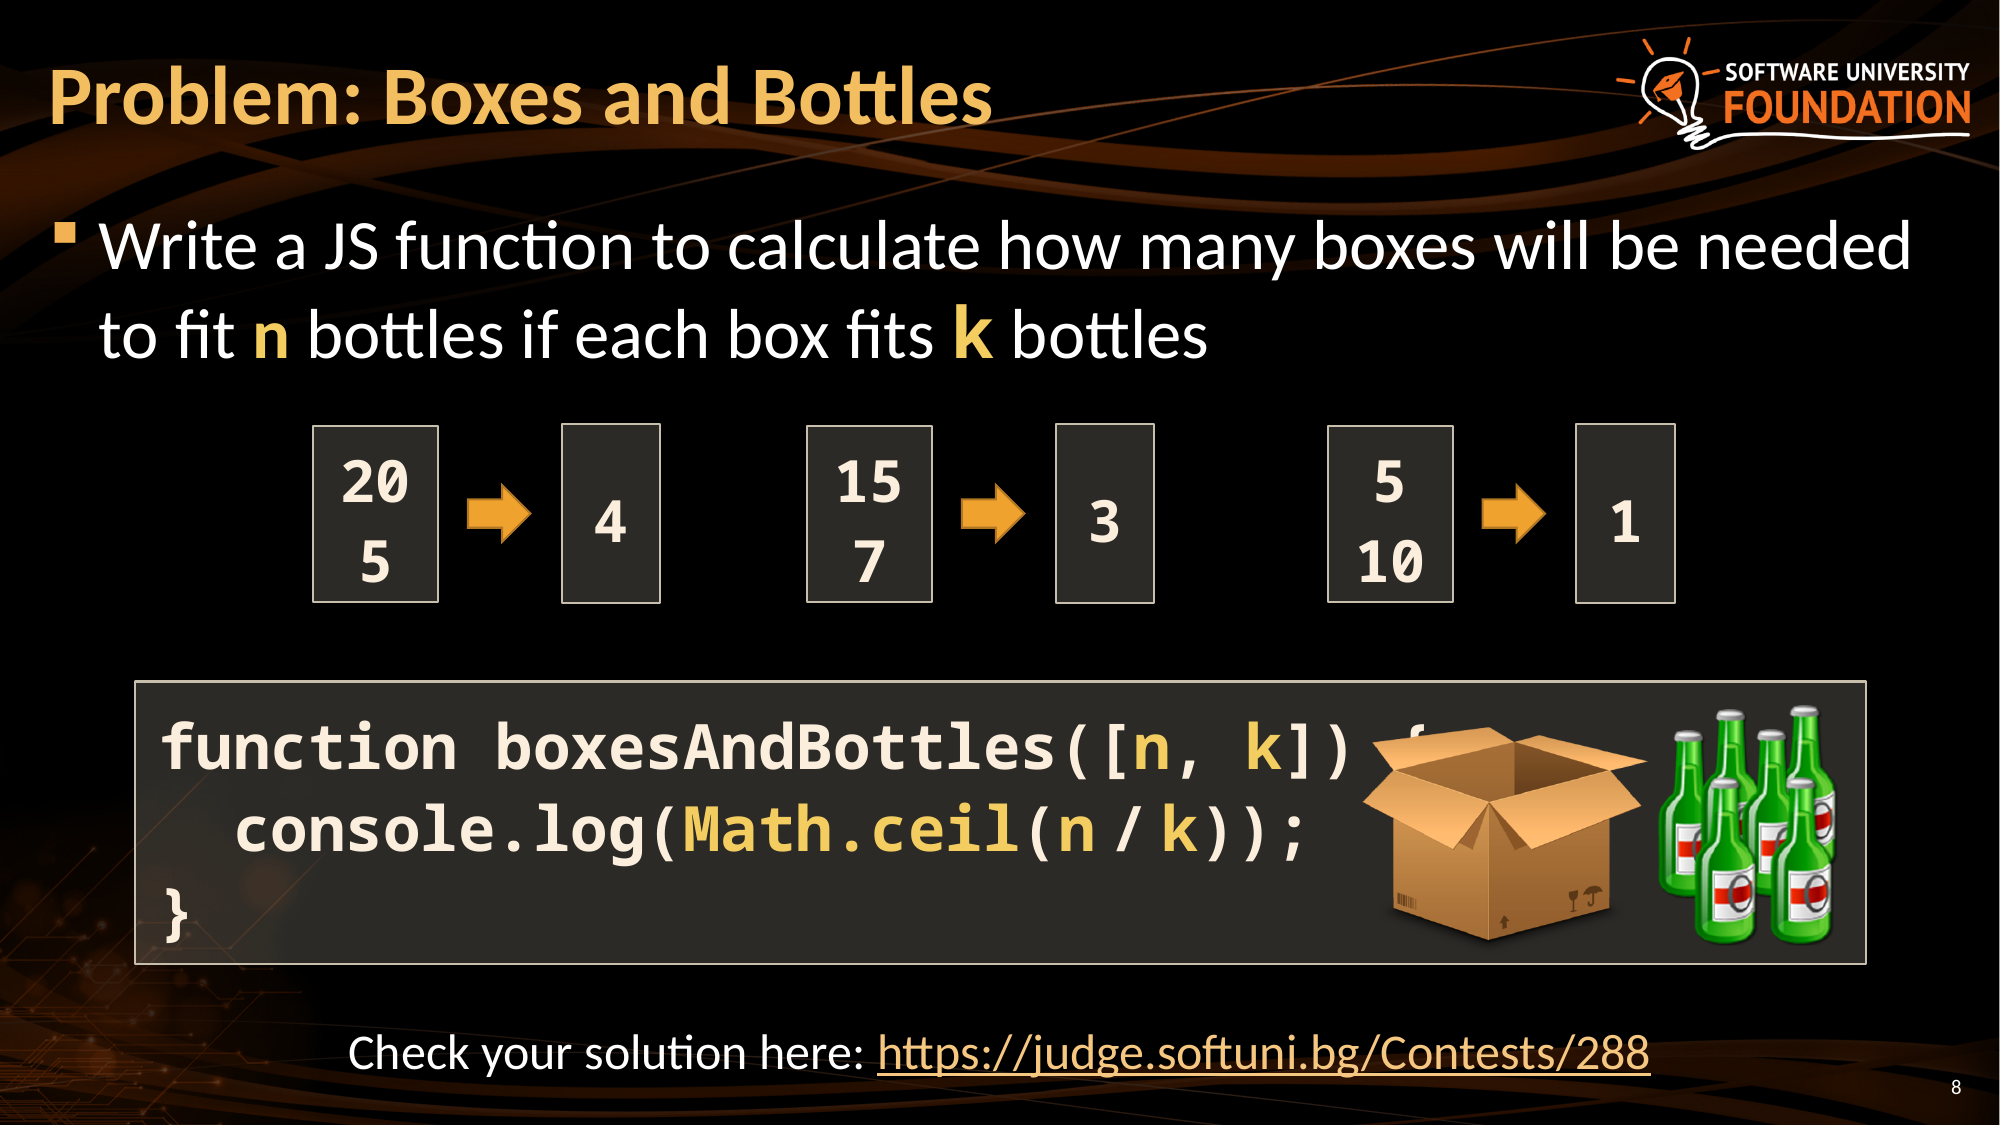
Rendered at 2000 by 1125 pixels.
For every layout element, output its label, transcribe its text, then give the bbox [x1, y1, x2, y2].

picture [0, 0, 2000, 1125]
text_box [466, 482, 532, 545]
text_box function boxesAndBottles([n, k]) { console.log(Math.ceil(n / k)); } [134, 681, 1866, 965]
text_box 15 7 [806, 426, 932, 602]
text_box [960, 482, 1026, 545]
title Problem: Boxes and Bottles [30, 6, 1602, 189]
text_box 5 10 [1327, 426, 1453, 602]
text_box 3 [1055, 424, 1154, 603]
text_box [1481, 482, 1547, 545]
text_box 20 5 [313, 426, 439, 602]
text_box 4 [561, 424, 661, 603]
slide_number 8 [1897, 1070, 1968, 1103]
text_box 1 [1576, 424, 1675, 603]
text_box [1362, 705, 1839, 975]
text_box Check your solution here: https://judge.softuni.bg/Contests/288 [133, 1012, 1866, 1088]
list Write a JS function to calculate how many boxes will be needed to fit n bottles if each box fits k bottles [31, 188, 1968, 1103]
